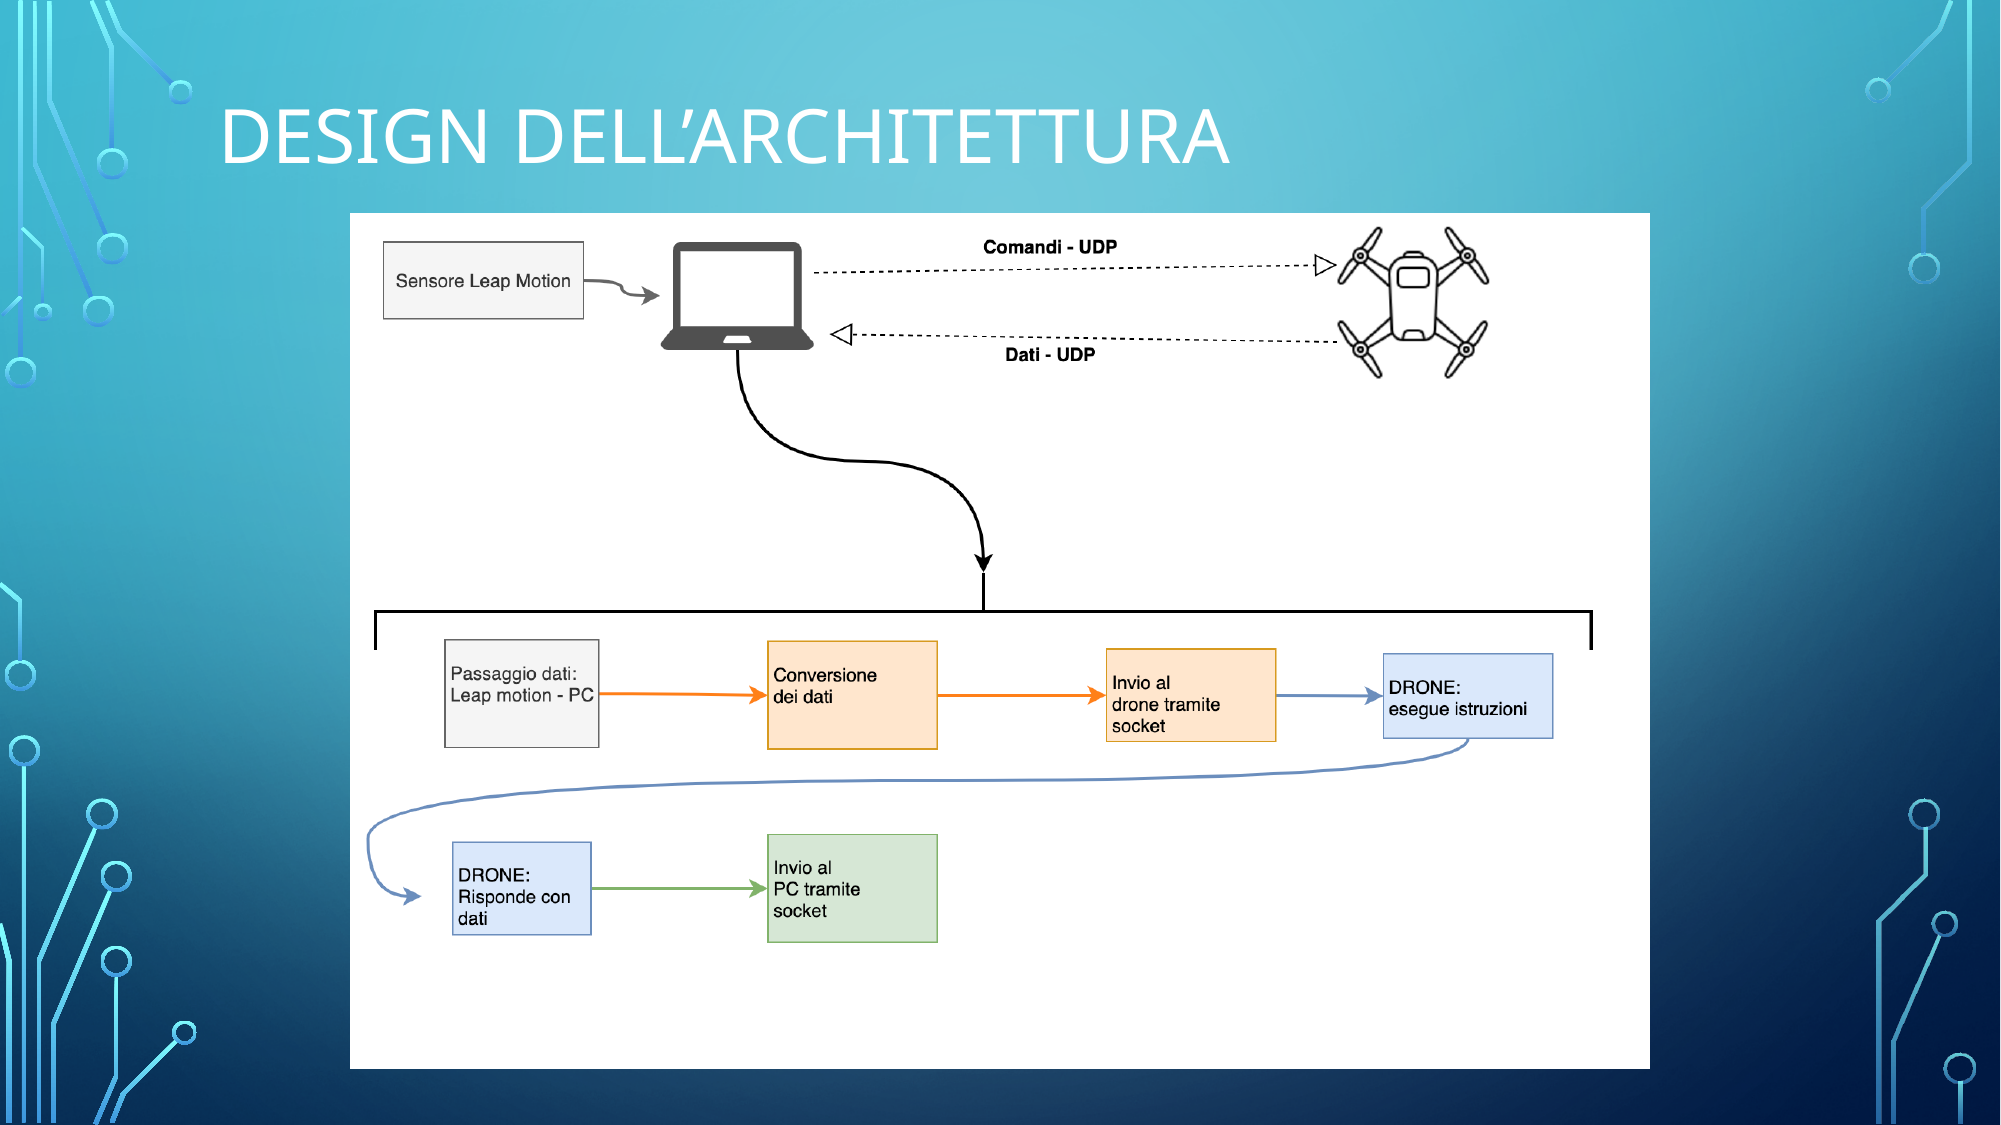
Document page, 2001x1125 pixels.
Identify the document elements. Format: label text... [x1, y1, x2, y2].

picture [350, 213, 1650, 1069]
title Design dell’architettura [203, 18, 1829, 262]
